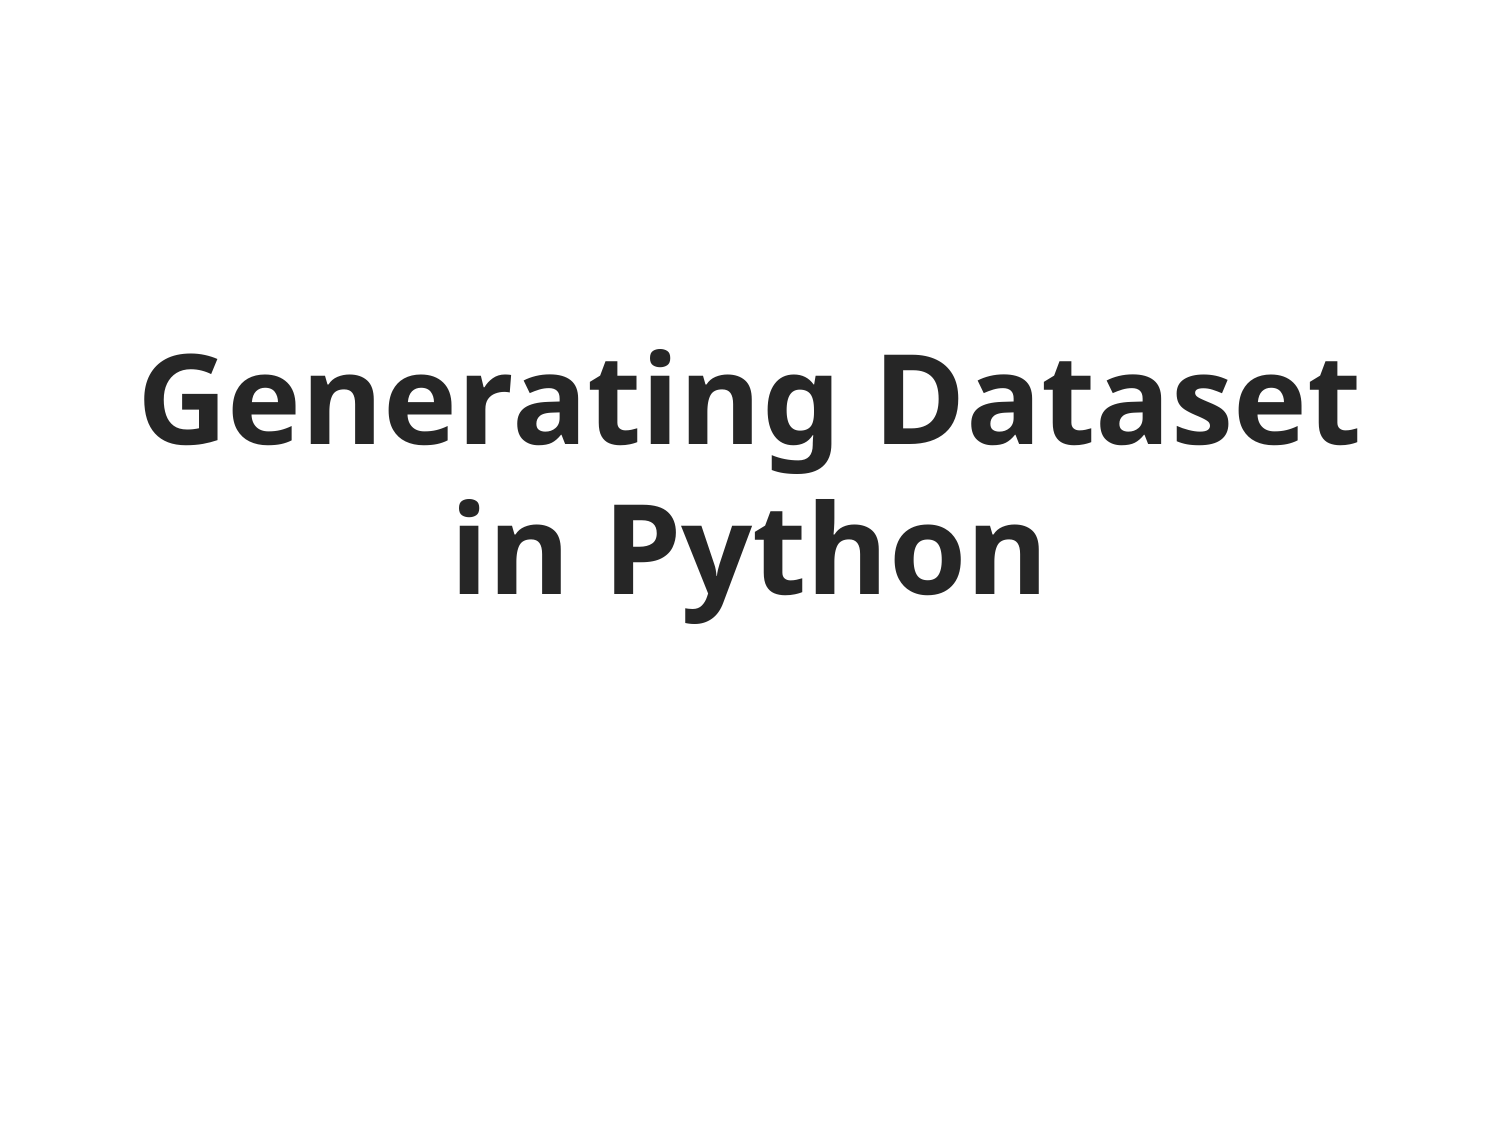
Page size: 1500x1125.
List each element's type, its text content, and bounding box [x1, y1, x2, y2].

text_box Generating Dataset in Python [112, 349, 1388, 591]
